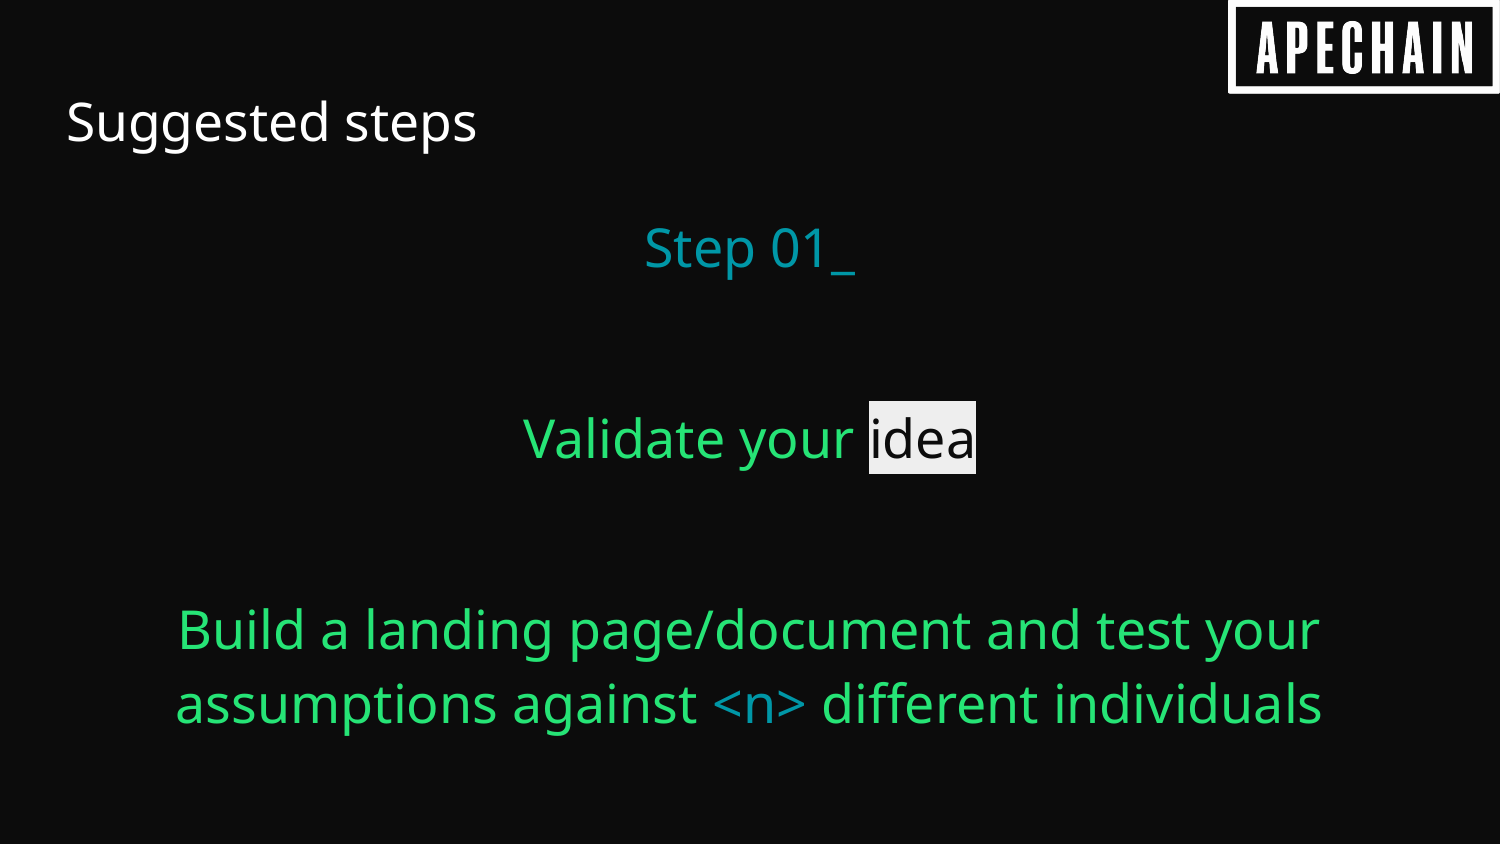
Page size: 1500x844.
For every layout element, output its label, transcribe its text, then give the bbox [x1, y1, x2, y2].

list Step 01_ Validate your idea Build a landing page/document and test your assumptions against <n> different individuals [51, 189, 1449, 750]
picture [1228, 0, 1500, 94]
title Suggested steps [51, 72, 1449, 167]
